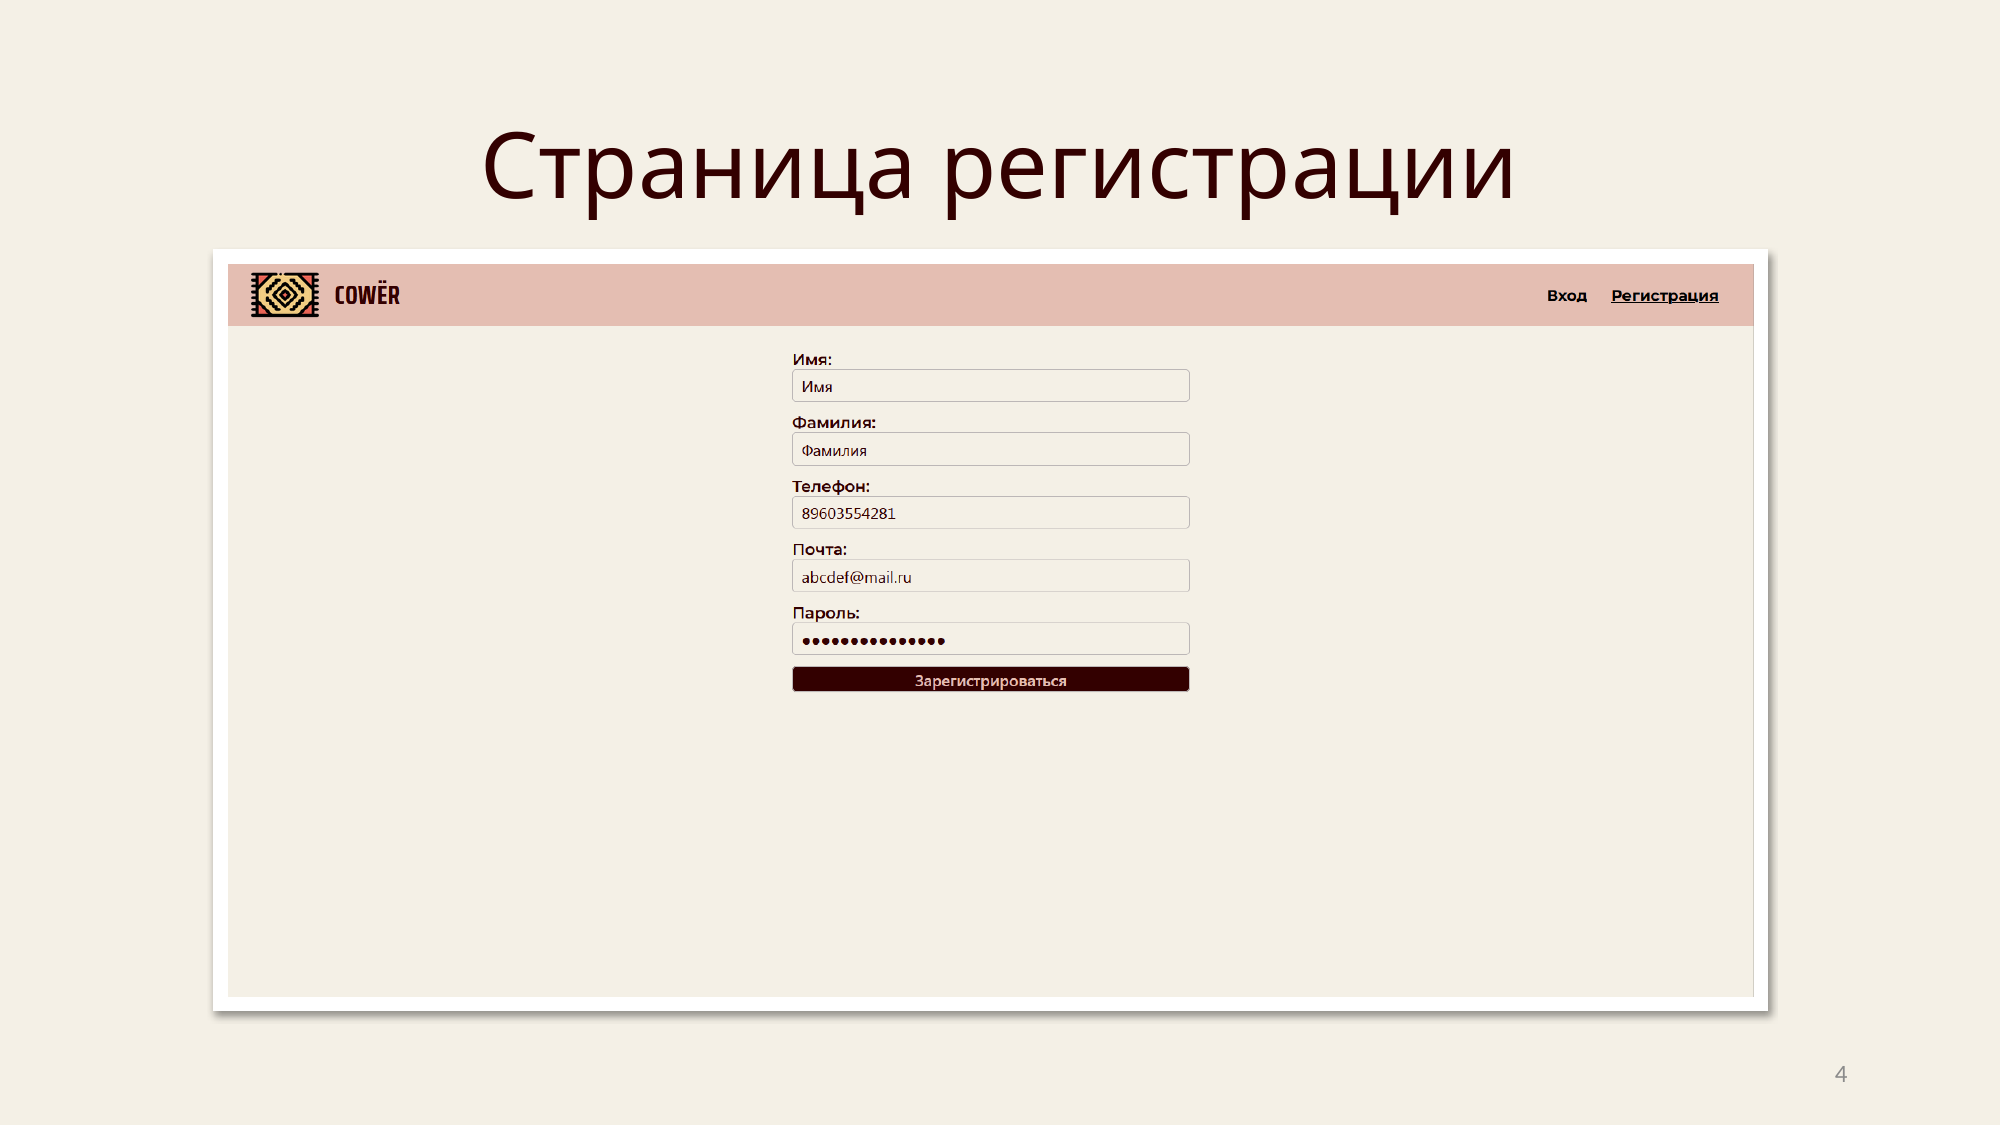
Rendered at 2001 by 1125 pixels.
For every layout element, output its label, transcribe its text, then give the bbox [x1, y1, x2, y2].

picture [227, 263, 1754, 997]
slide_number 4 [1412, 1042, 1863, 1103]
title Страница регистрации [137, 59, 1863, 278]
